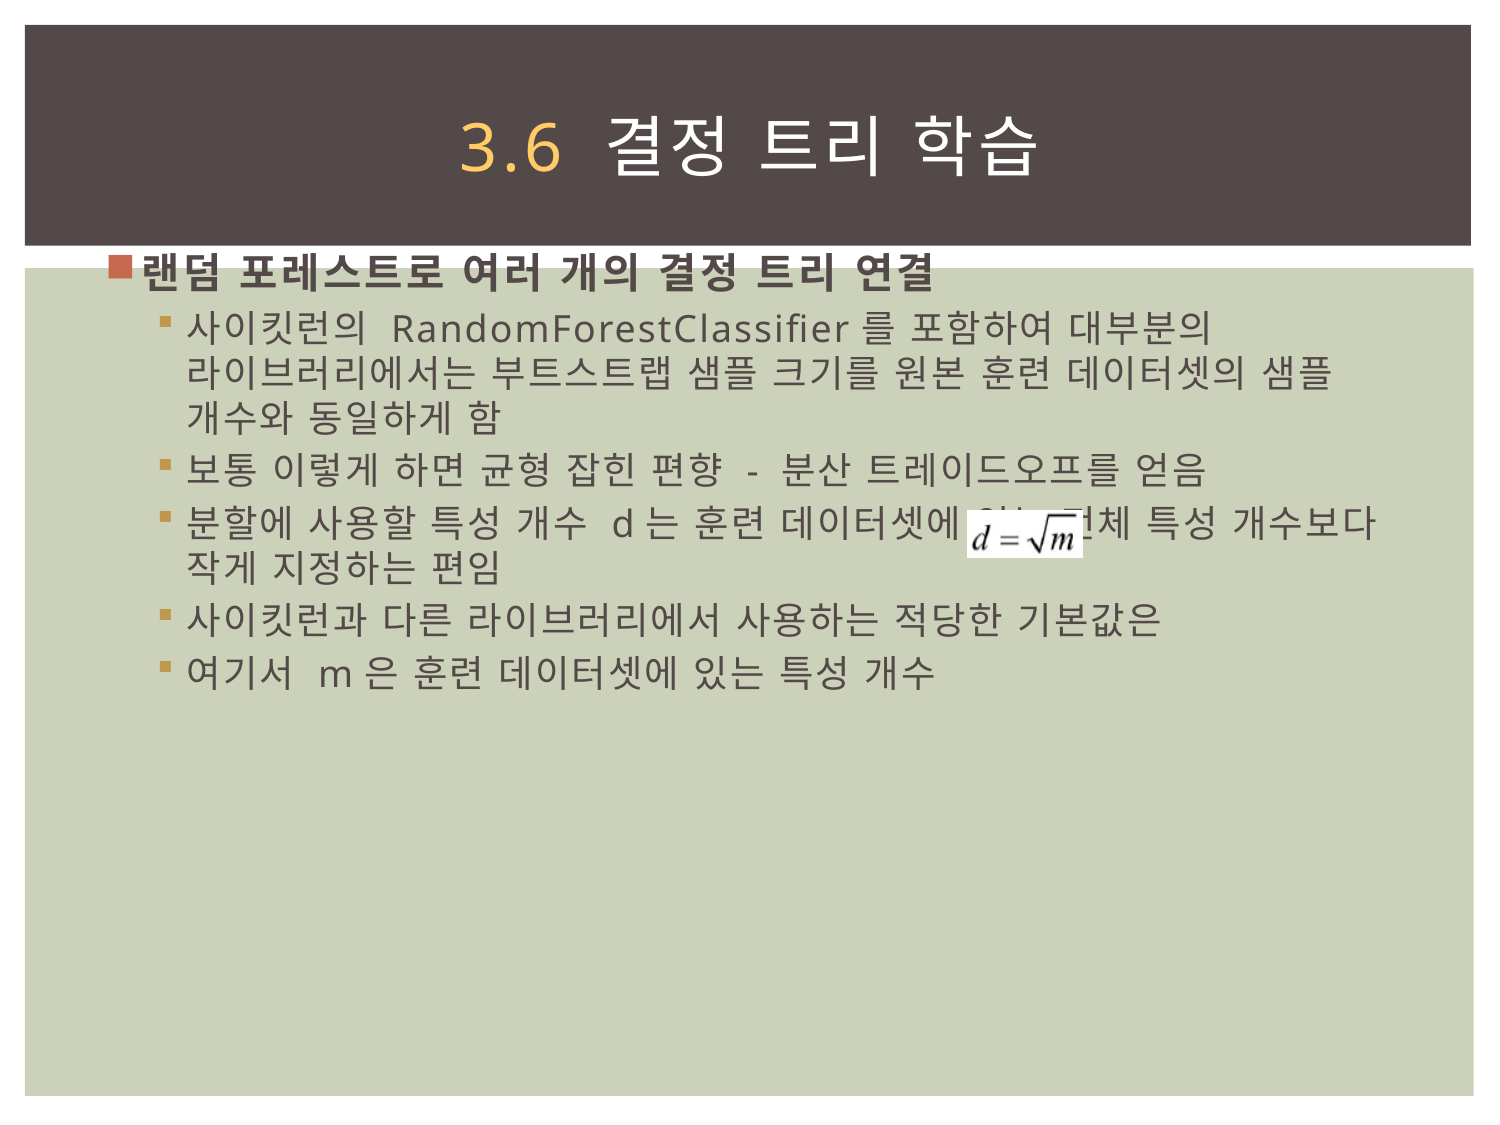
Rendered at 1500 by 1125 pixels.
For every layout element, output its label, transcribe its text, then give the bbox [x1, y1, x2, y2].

picture [966, 510, 1084, 558]
list 랜덤 포레스트로 여러 개의 결정 트리 연결 사이킷런의 RandomForestClassifier를 포함하여 대부분의 라이브러리에서는 부트스트랩 샘플 크기를 원본 훈련 데이터셋의 샘플 개수와 동일하게 함 보통 이렇게 하면 균형 잡힌 편향 - 분산 트레이드오프를 얻음 분할에 사용할 특성 개수 d는 훈련 데이터셋에 있는 전체 특성 개수보다 작게 지정하는 편임 사이킷런과 다른 라이브러리에서 사용하는 적당한 기본값은 여기서 m은 훈련 데이터셋에 있는 특성 개수 [81, 239, 1450, 1054]
title 3.6 결정 트리 학습 [62, 58, 1438, 232]
